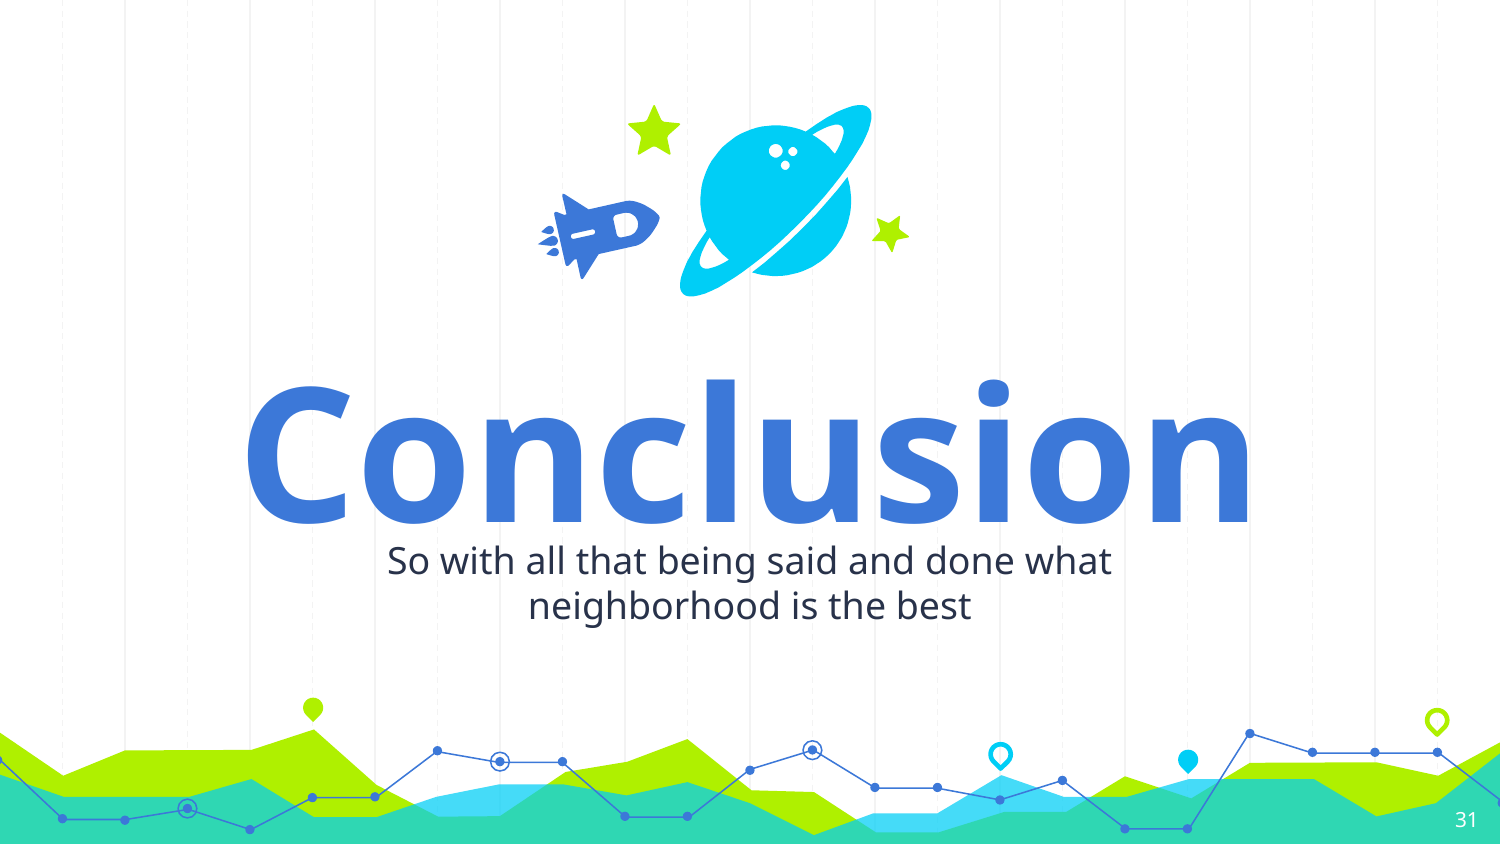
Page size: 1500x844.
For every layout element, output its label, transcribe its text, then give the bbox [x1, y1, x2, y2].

text_box [628, 105, 674, 155]
text_box [877, 215, 909, 253]
slide_number ‹#› [1403, 791, 1494, 844]
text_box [679, 104, 872, 297]
title Conclusion [112, 384, 1388, 575]
subtitle So with all that being said and done what neighborhood is the best [355, 522, 1145, 651]
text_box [547, 182, 645, 280]
